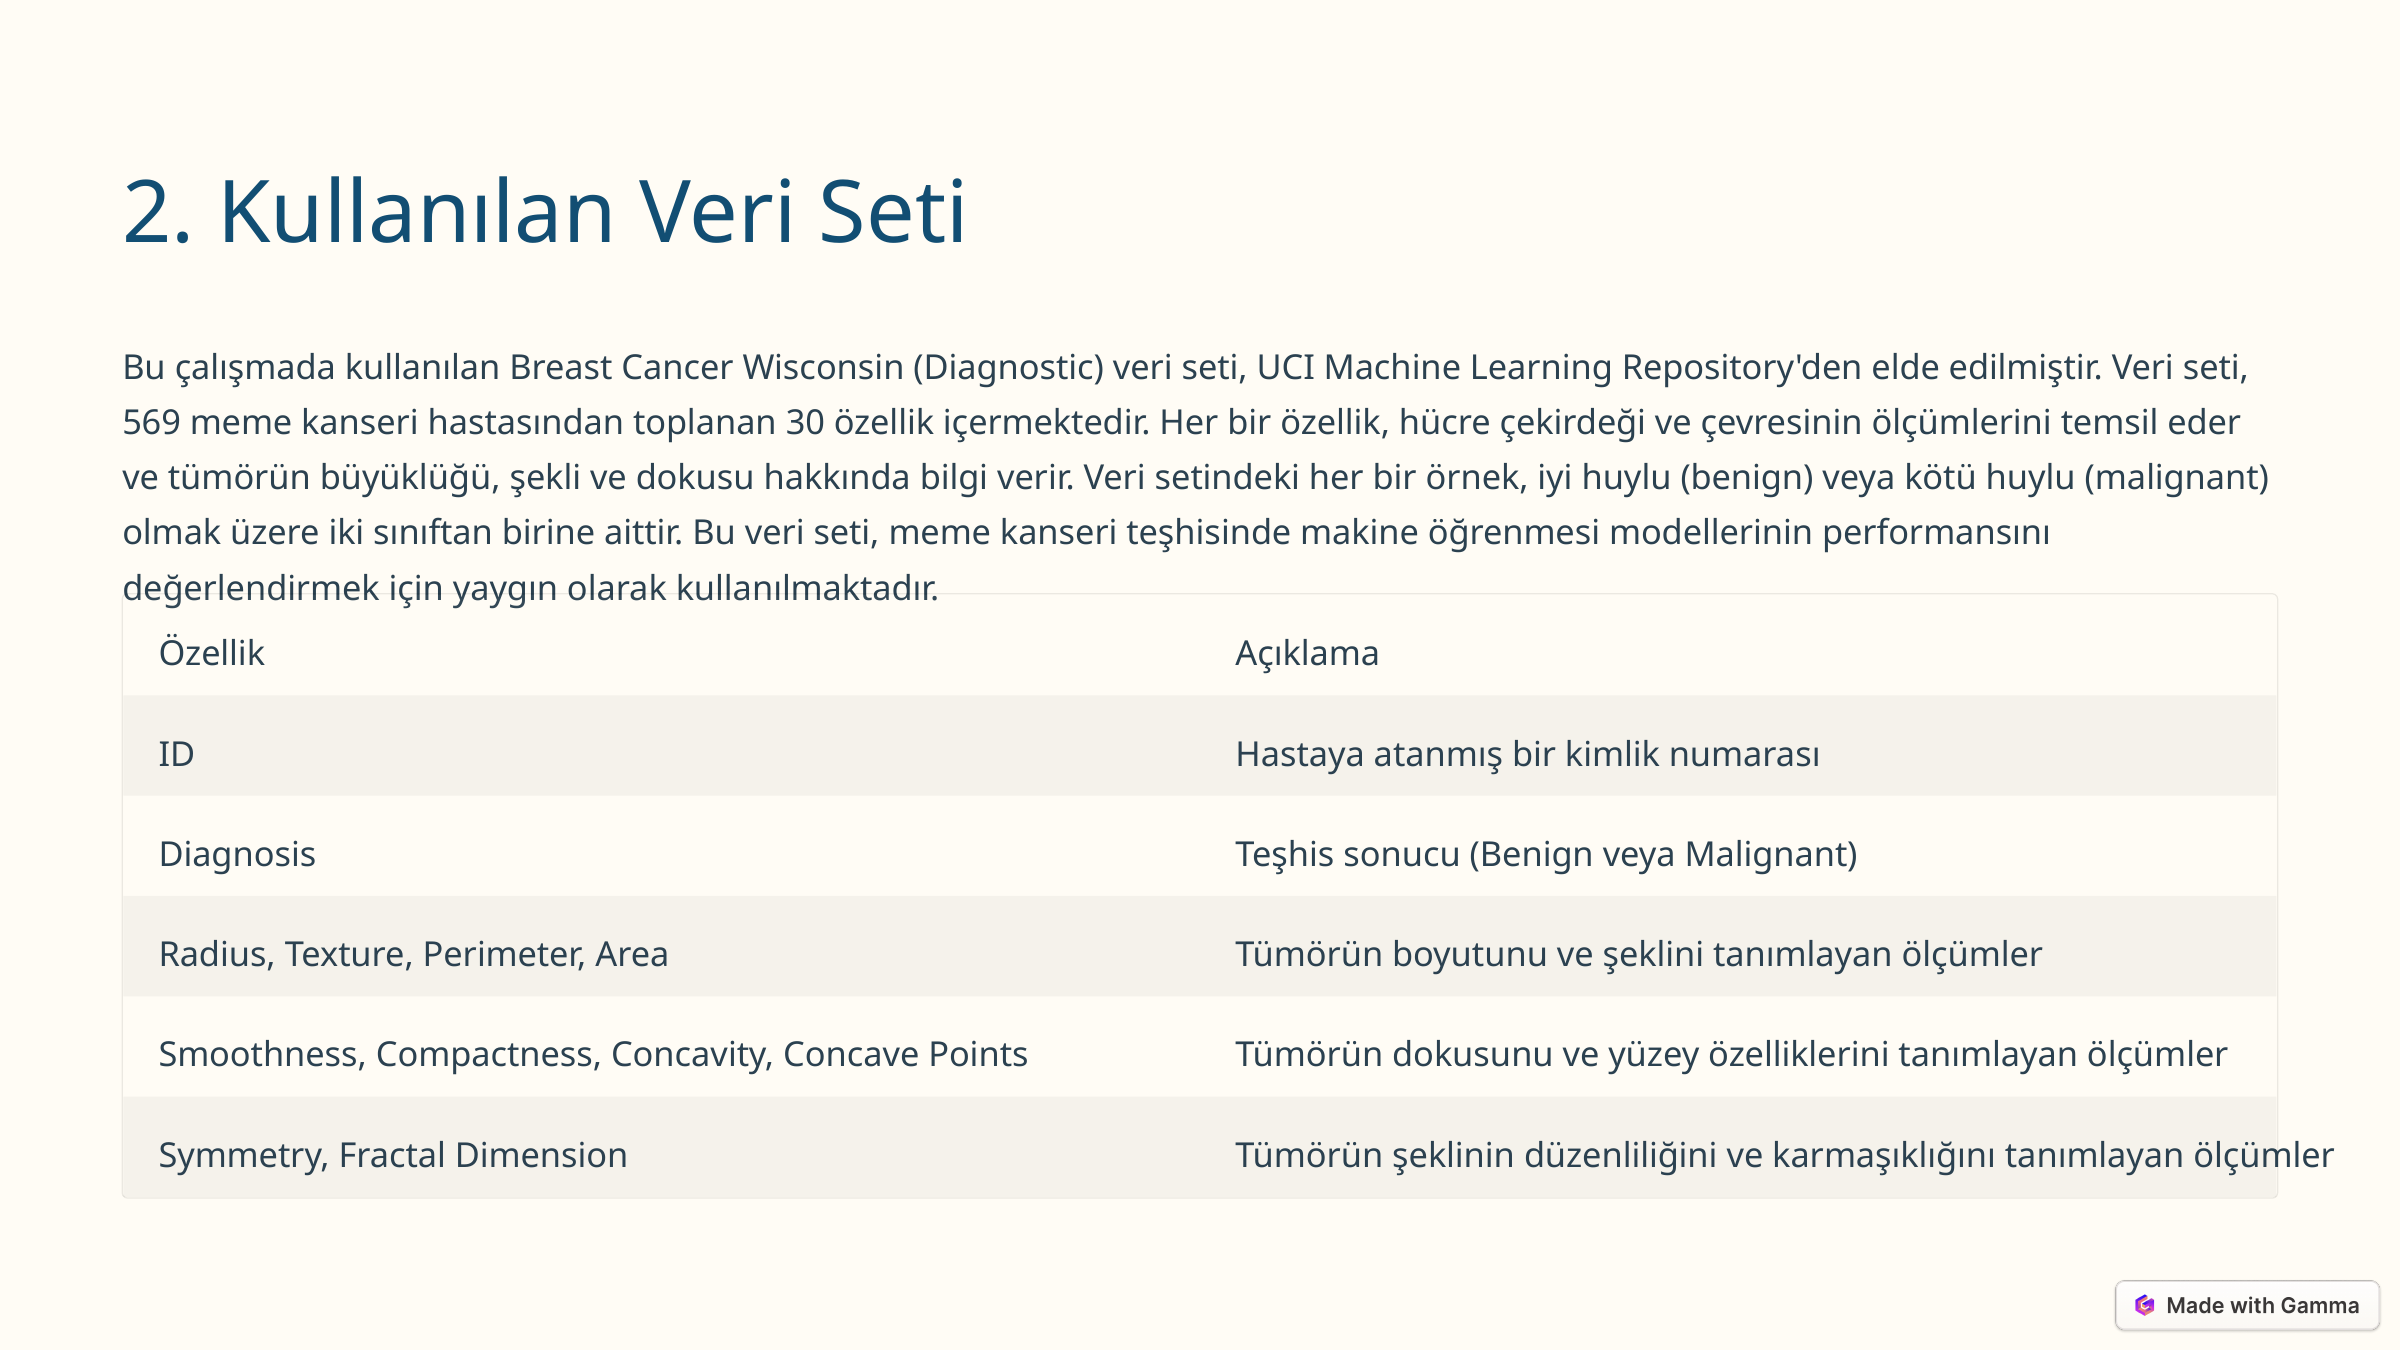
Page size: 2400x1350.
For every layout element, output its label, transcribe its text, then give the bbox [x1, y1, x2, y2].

text_box [123, 1096, 2277, 1197]
text_box Tümörün boyutunu ve şeklini tanımlayan ölçümler [1235, 918, 2242, 975]
text_box Tümörün şeklinin düzenliliğini ve karmaşıklığını tanımlayan ölçümler [1235, 1118, 2242, 1175]
text_box Diagnosis [158, 817, 1165, 874]
text_box Smoothness, Compactness, Concavity, Concave Points [158, 1018, 1165, 1075]
text_box Teşhis sonucu (Benign veya Malignant) [1235, 817, 2242, 874]
text_box [123, 595, 2277, 695]
text_box Bu çalışmada kullanılan Breast Cancer Wisconsin (Diagnostic) veri seti, UCI Machine Learning Repository'den elde edilmiştir. Veri seti, 569 meme kanseri hastasından toplanan 30 özellik içermektedir. Her bir özellik, hücre çekirdeği ve çevresinin ölçümlerini temsil eder ve tümörün büyüklüğü, şekli ve dokusu hakkında bilgi verir. Veri setindeki her bir örnek, iyi huylu (benign) veya kötü huylu (malignant) olmak üzere iki sınıftan birine aittir. Bu veri seti, meme kanseri teşhisinde makine öğrenmesi modellerinin performansını değerlendirmek için yaygın olarak kullanılmaktadır. [122, 330, 2278, 555]
text_box [123, 795, 2277, 895]
text_box Radius, Texture, Perimeter, Area [158, 918, 1165, 975]
text_box ID [158, 717, 1165, 774]
text_box Symmetry, Fractal Dimension [158, 1118, 1165, 1175]
text_box Özellik [158, 617, 1165, 674]
text_box Tümörün dokusunu ve yüzey özelliklerini tanımlayan ölçümler [1235, 1018, 2242, 1075]
text_box Açıklama [1235, 617, 2242, 674]
text_box Hastaya atanmış bir kimlik numarası [1235, 717, 2242, 774]
text_box [123, 695, 2277, 795]
text_box [123, 996, 2277, 1096]
picture [2106, 1271, 2389, 1339]
text_box [123, 895, 2277, 996]
text_box 2. Kullanılan Veri Seti [122, 151, 1007, 261]
